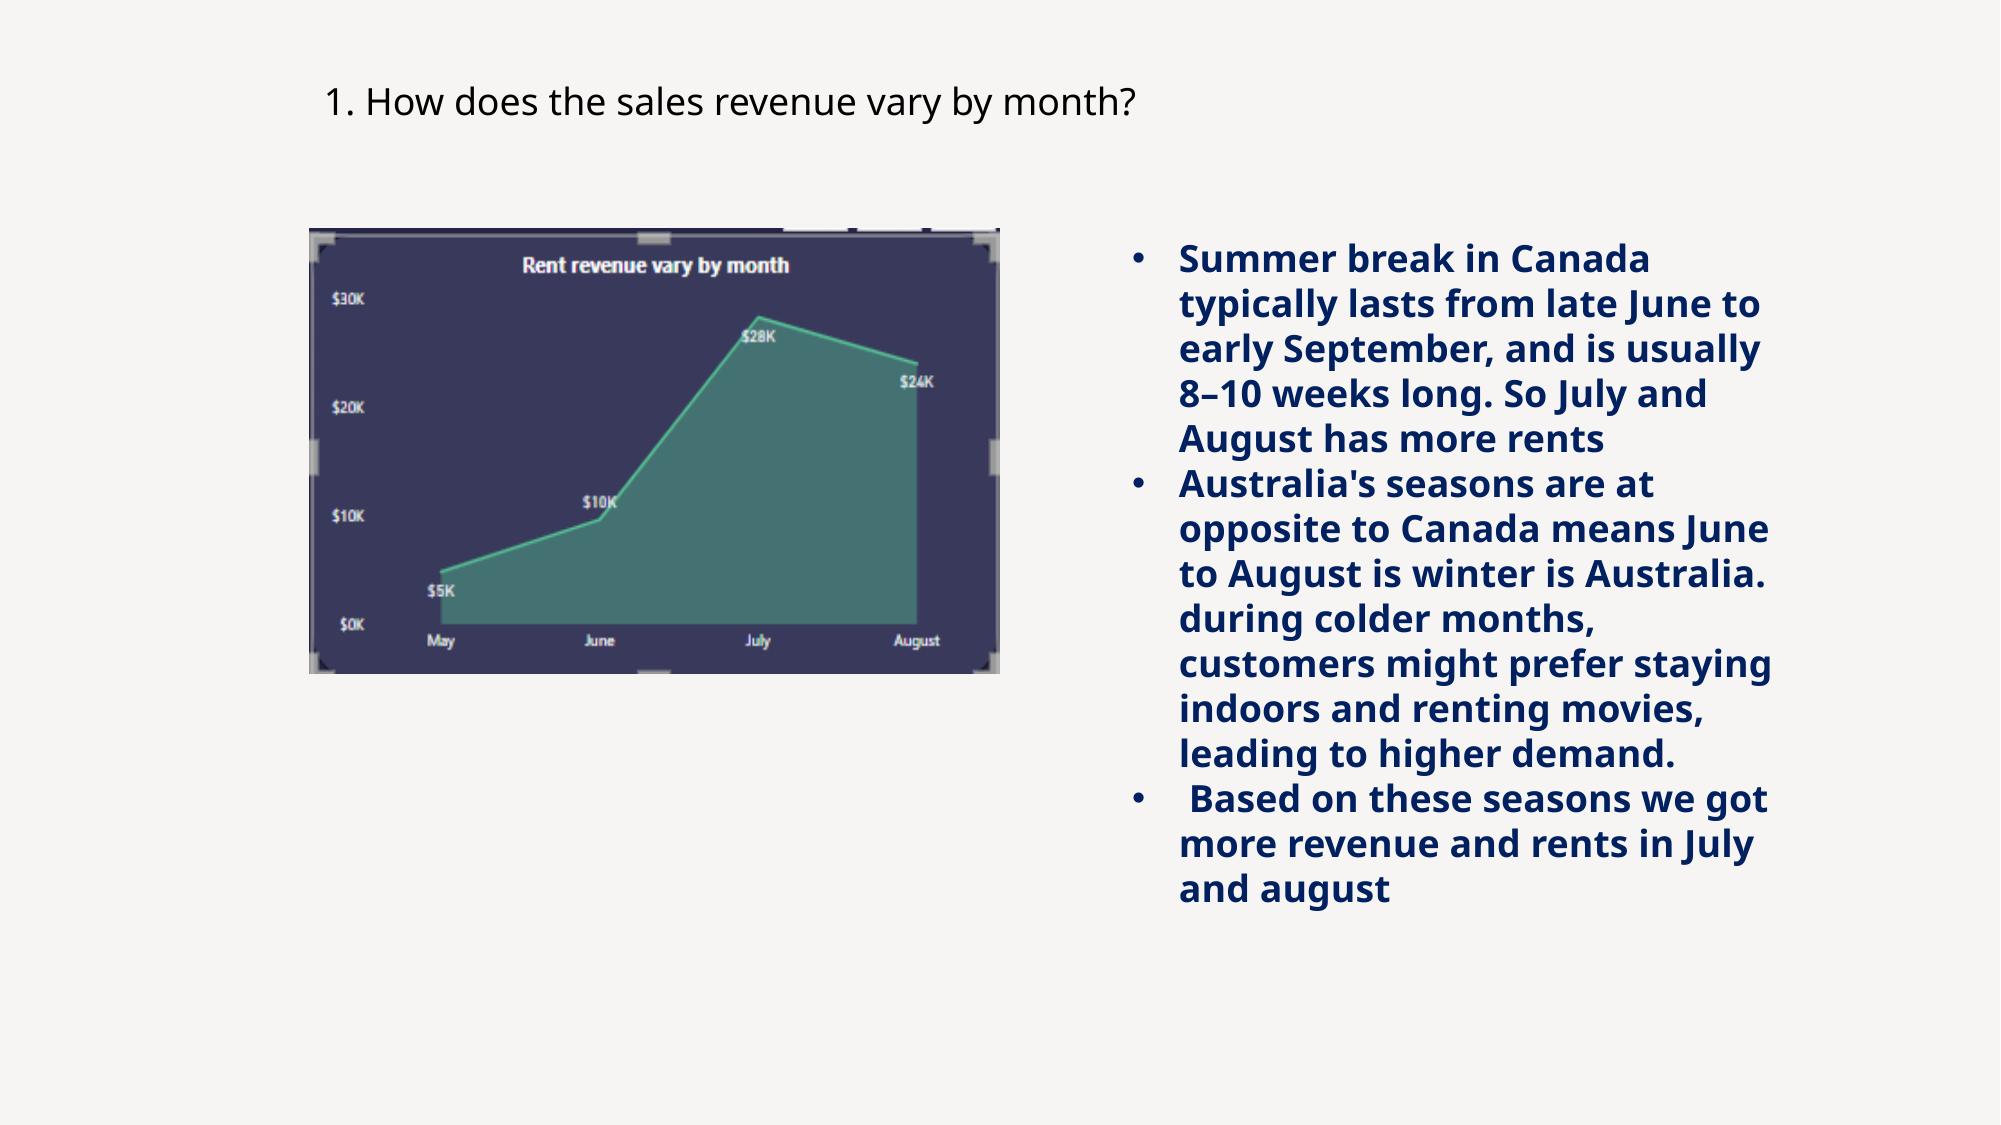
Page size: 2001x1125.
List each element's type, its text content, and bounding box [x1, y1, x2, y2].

text_box Summer break in Canada typically lasts from late June to early September, and is usually 8–10 weeks long. So July and August has more rents Australia's seasons are at opposite to Canada means June to August is winter is Australia. during colder months, customers might prefer staying indoors and renting movies, leading to higher demand. Based on these seasons we got more revenue and rents in July and august [1117, 228, 1809, 1008]
picture [309, 228, 1000, 675]
text_box 1. How does the sales revenue vary by month? [309, 70, 1312, 131]
